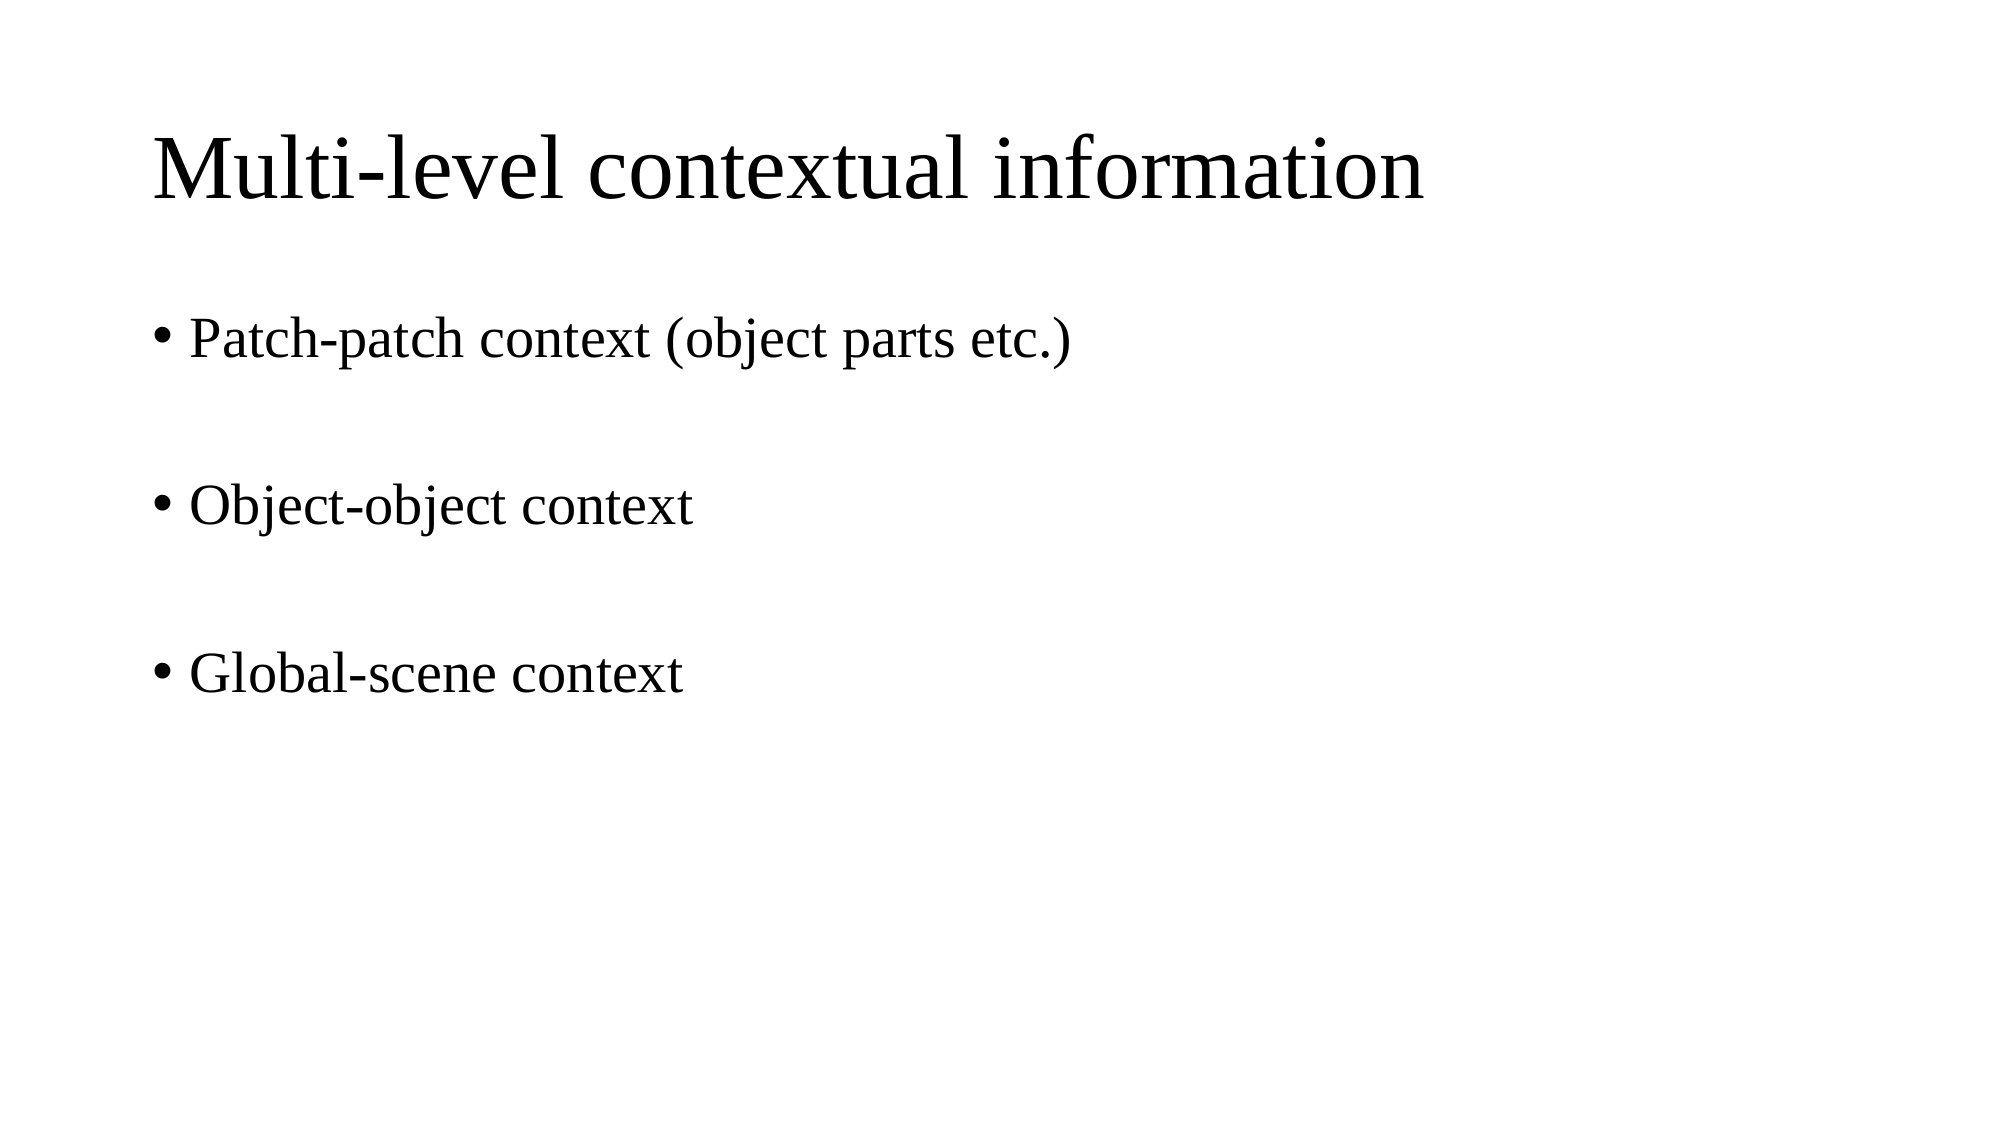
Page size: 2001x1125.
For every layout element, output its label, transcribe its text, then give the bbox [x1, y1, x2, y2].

list Patch-patch context (object parts etc.) Object-object context Global-scene context [137, 299, 1863, 1014]
title Multi-level contextual information [137, 59, 1863, 278]
